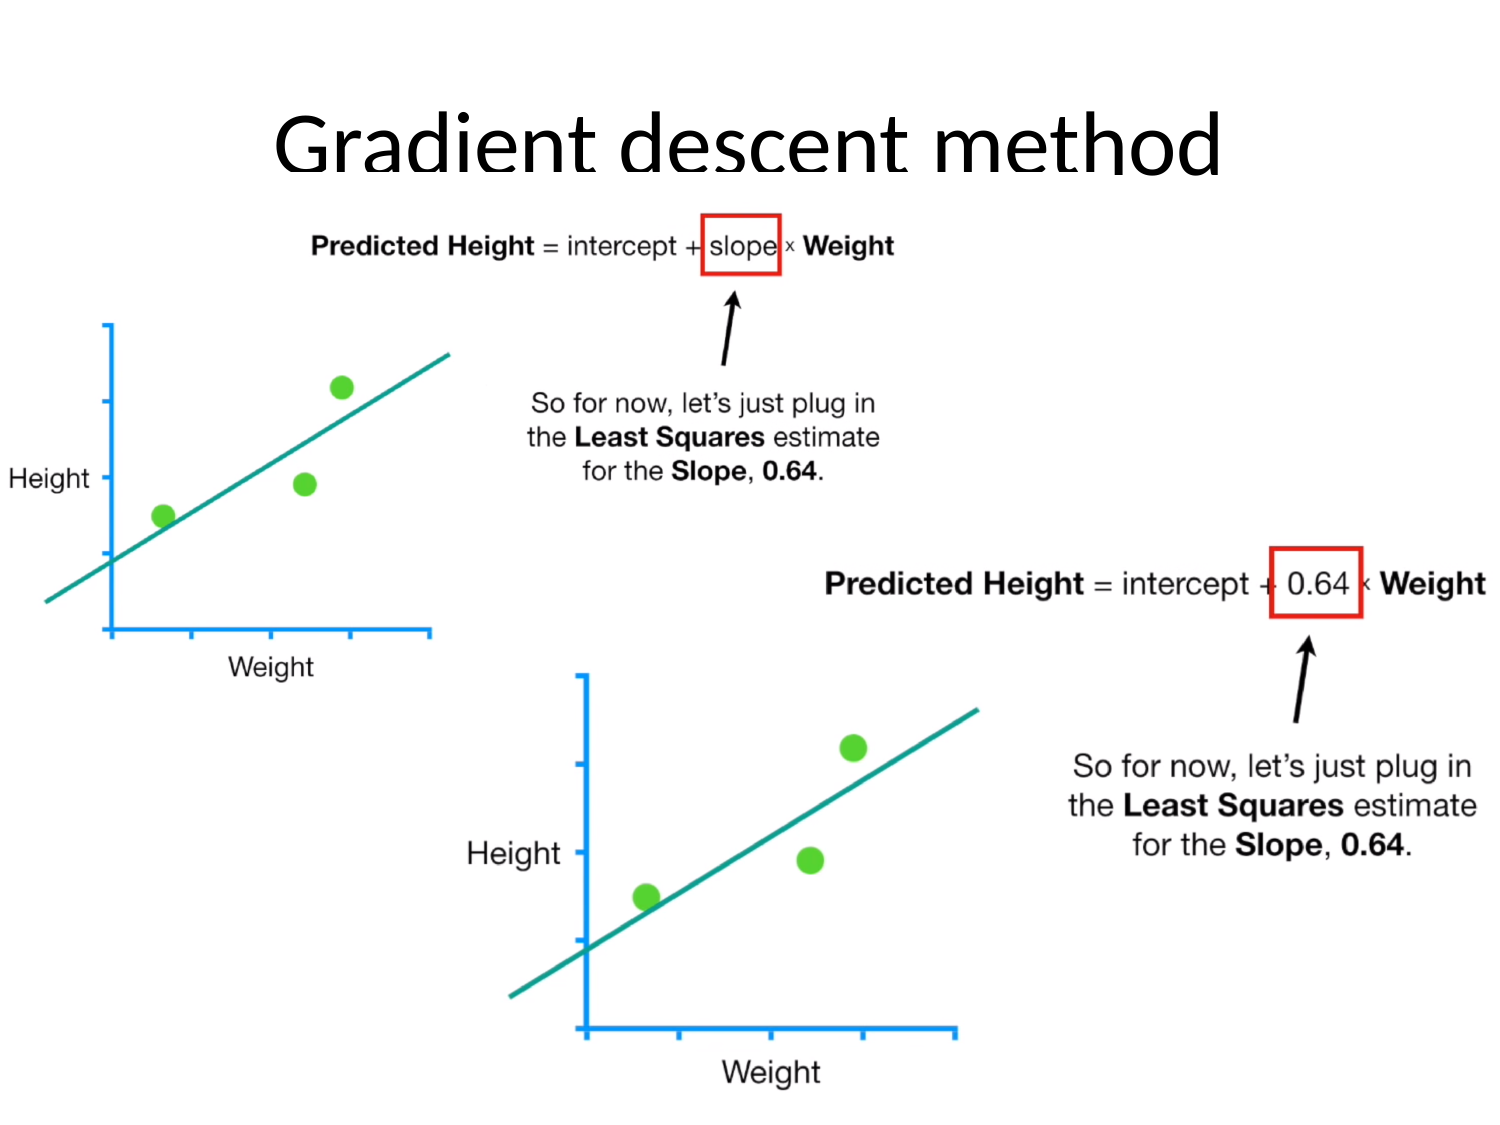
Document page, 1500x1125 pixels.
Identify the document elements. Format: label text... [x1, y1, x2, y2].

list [0, 172, 1104, 804]
picture [459, 522, 1500, 1125]
title Gradient descent method [75, 45, 1425, 233]
